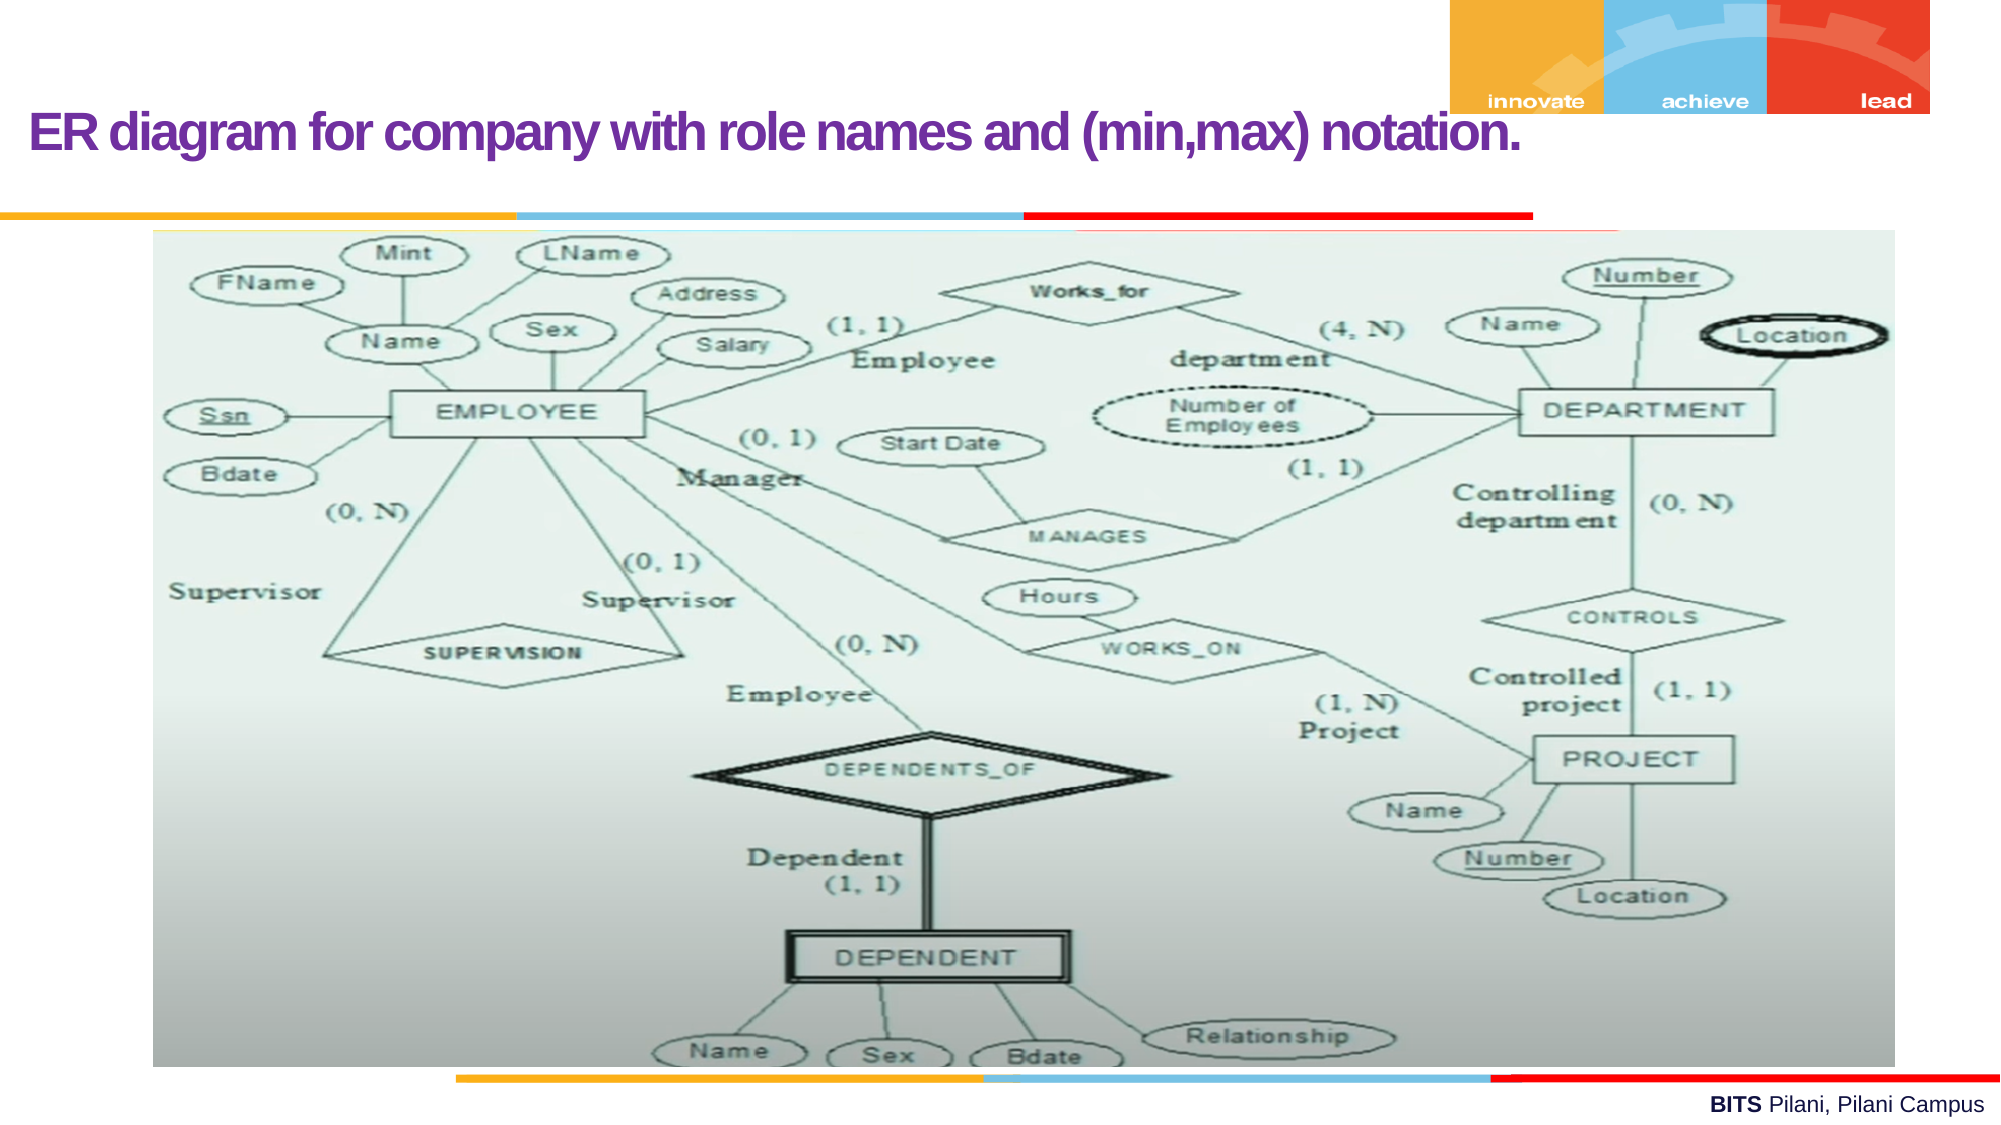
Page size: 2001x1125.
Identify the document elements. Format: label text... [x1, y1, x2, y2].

picture [1449, 0, 1930, 114]
picture [153, 230, 1895, 1067]
list ER diagram for company with role names and (min,max) notation. [13, 24, 1580, 214]
